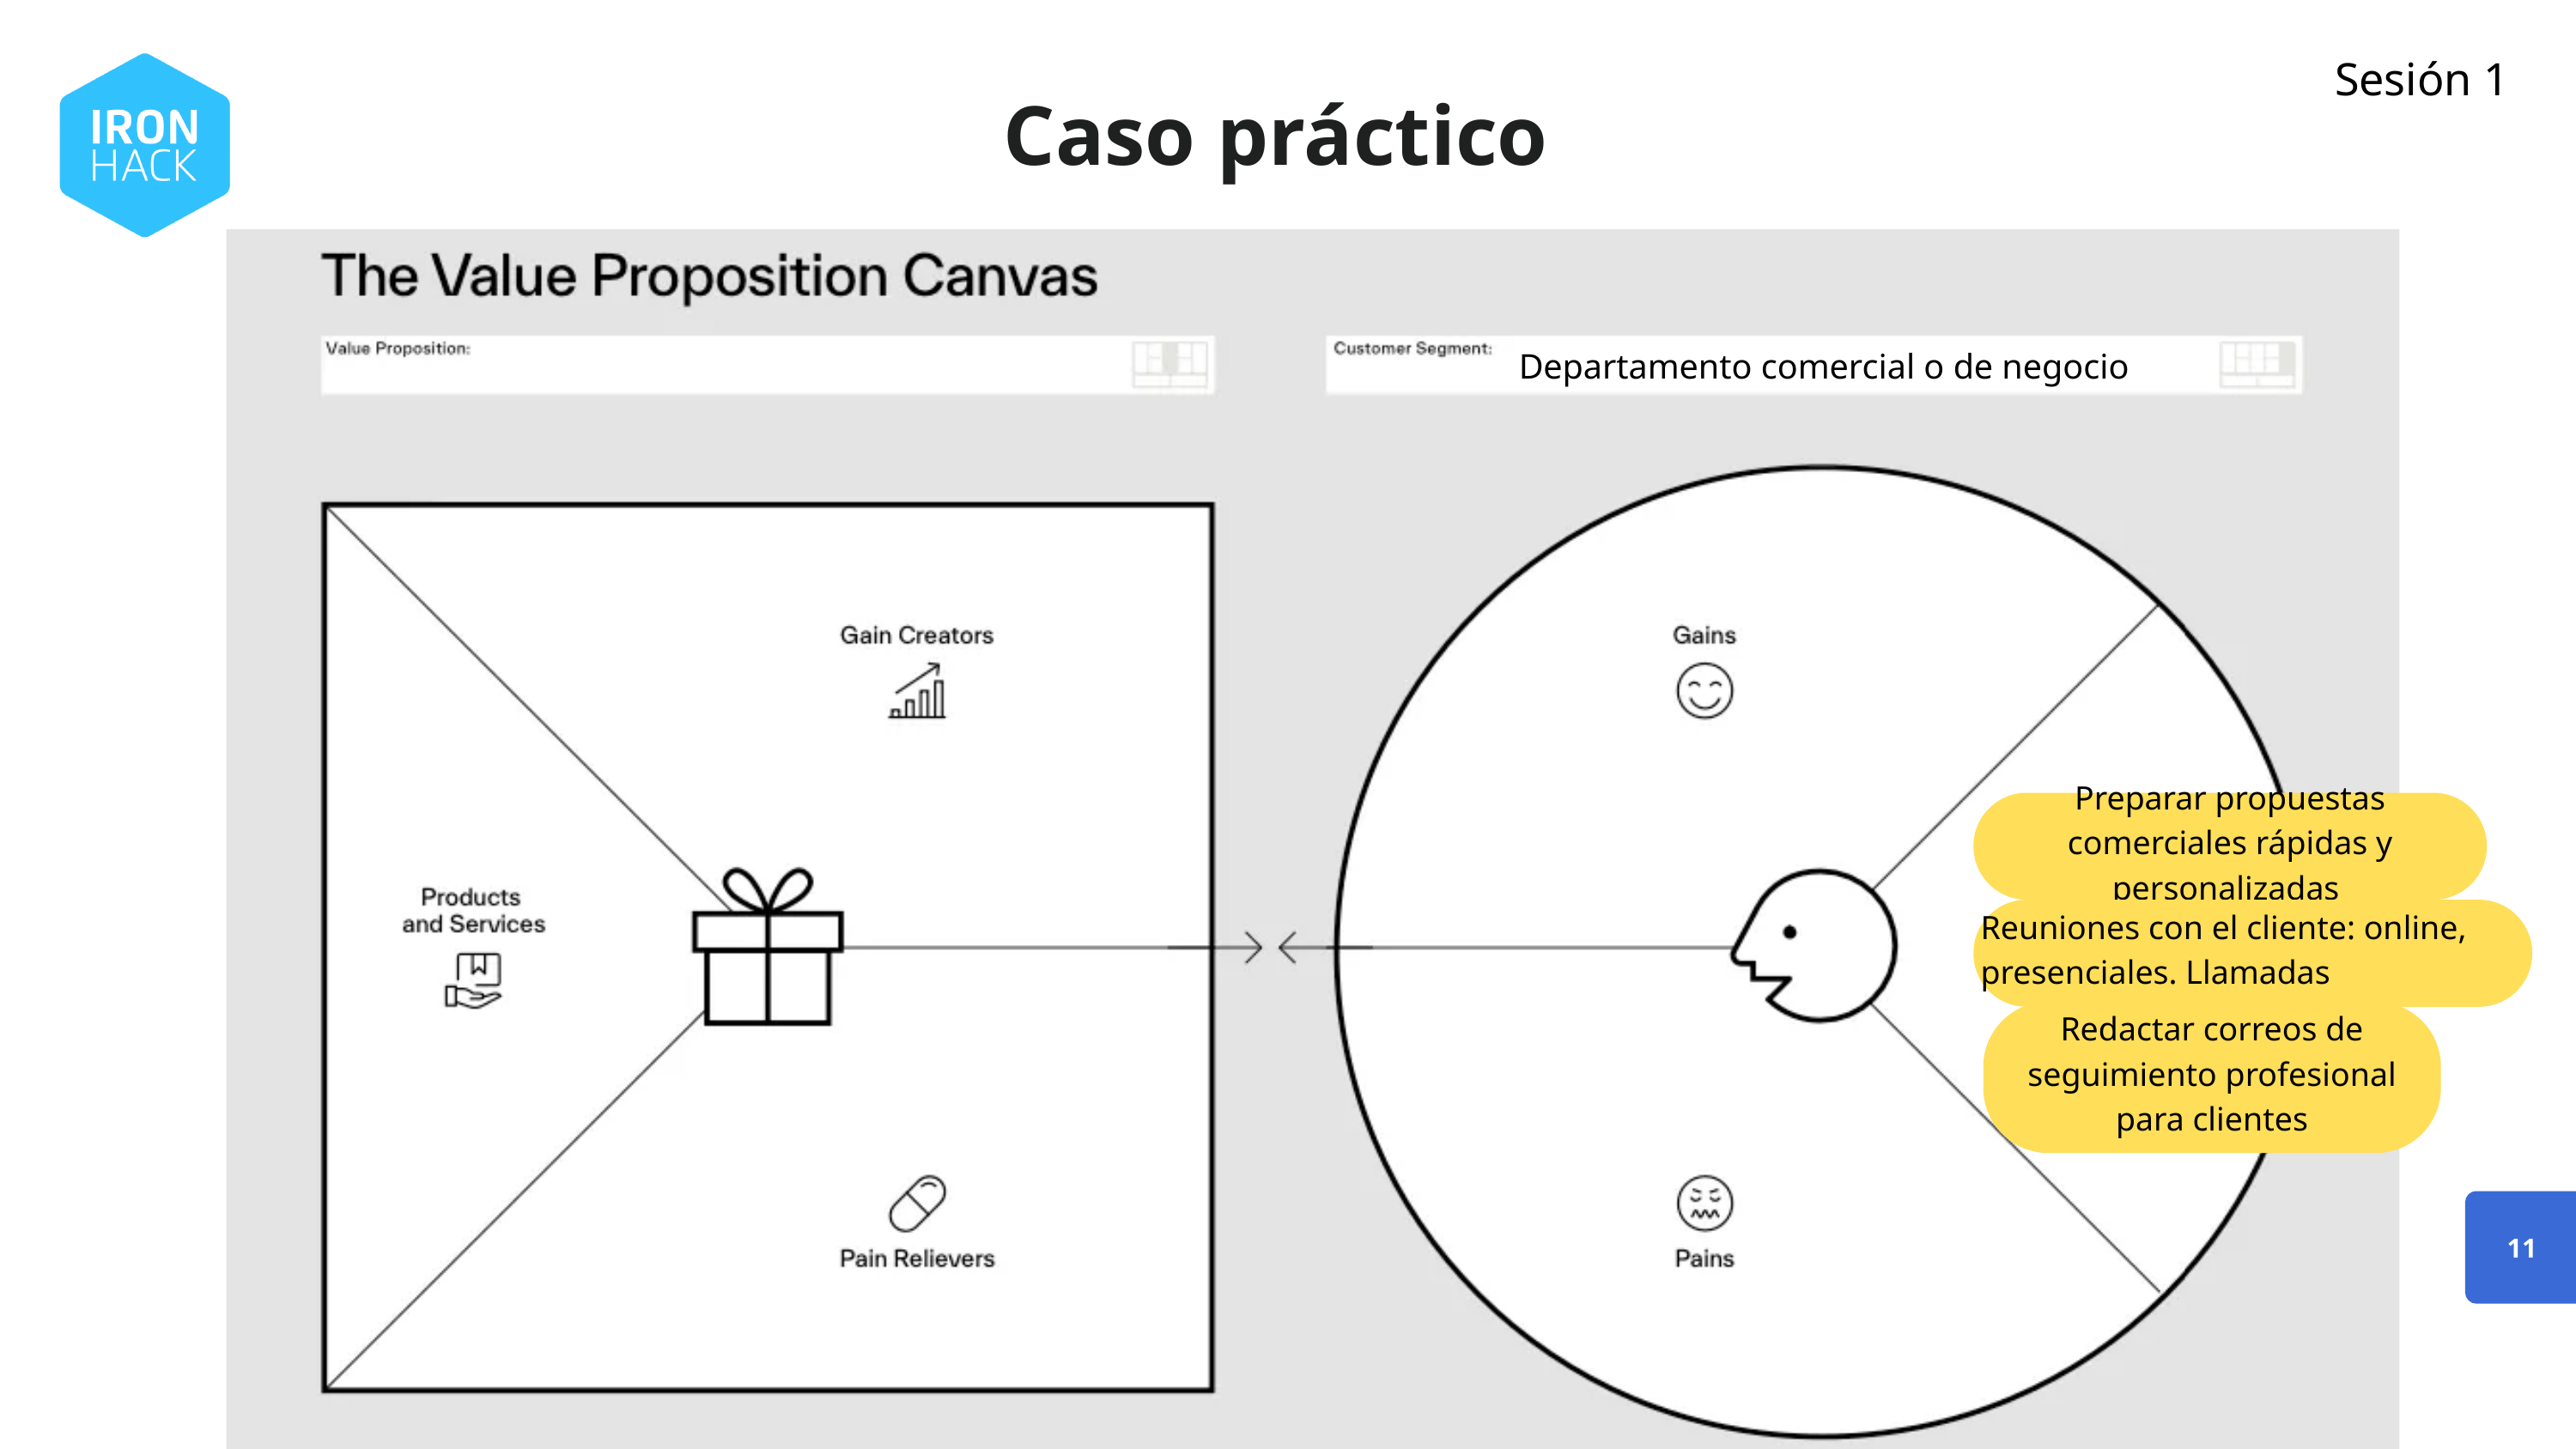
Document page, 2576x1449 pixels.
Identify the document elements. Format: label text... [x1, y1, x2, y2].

text_box Caso práctico [289, 67, 2263, 182]
text_box [226, 229, 2400, 1449]
text_box [36, 33, 253, 258]
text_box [1972, 792, 2488, 899]
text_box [1983, 1001, 2441, 1154]
text_box Departamento comercial o de negocio [1510, 338, 2138, 386]
text_box Sesión 1 [2333, 41, 2511, 105]
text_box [1973, 899, 2533, 1008]
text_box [2464, 1191, 2576, 1304]
